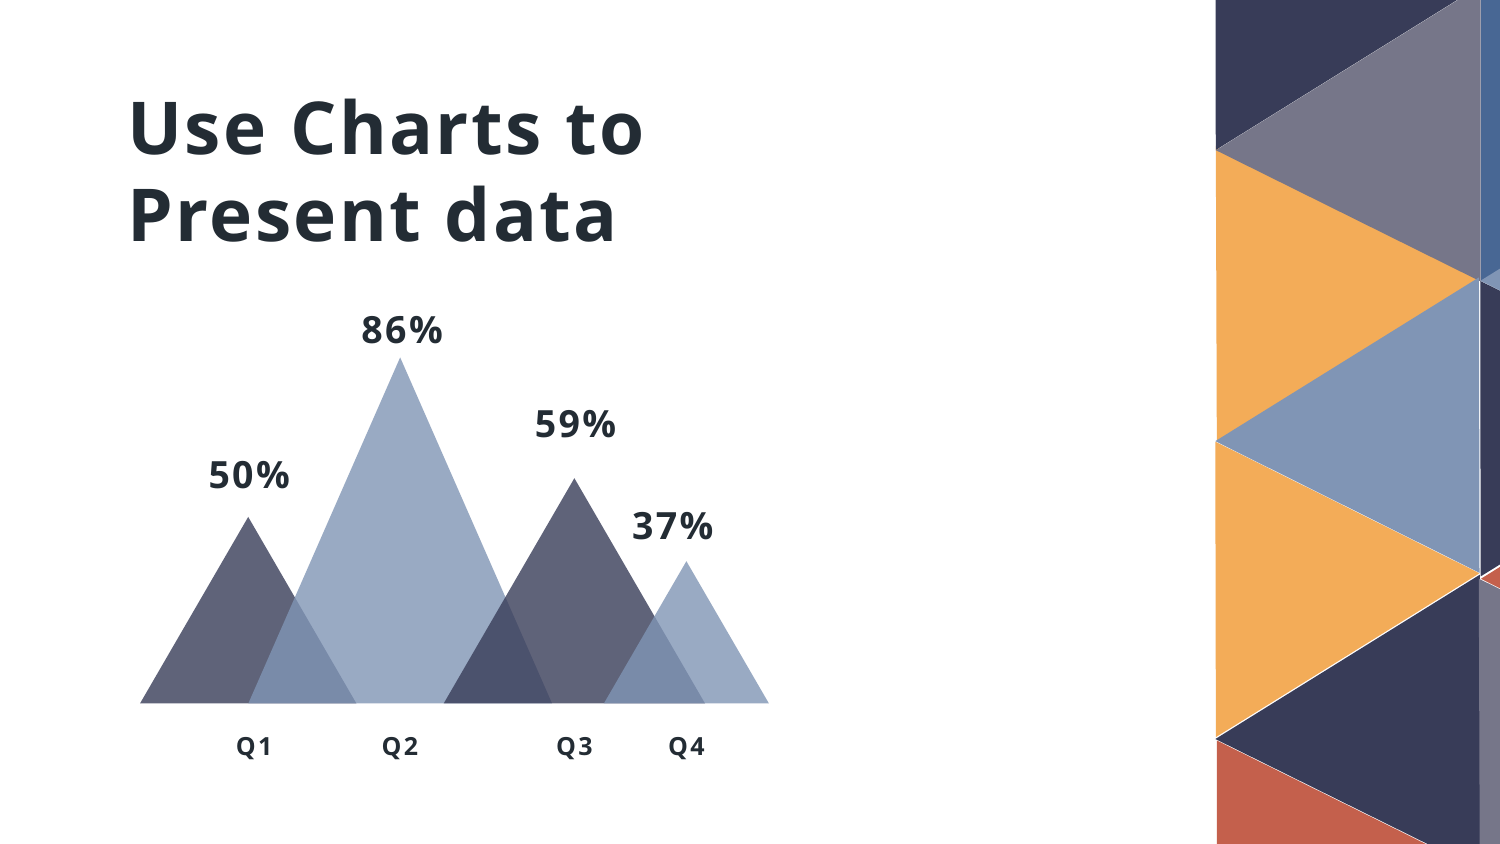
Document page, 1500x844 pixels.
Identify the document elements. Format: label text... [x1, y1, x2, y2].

text_box [138, 514, 295, 705]
text_box Use Charts to Present data [112, 73, 682, 264]
text_box [441, 476, 654, 705]
text_box Q1 [220, 723, 288, 768]
text_box Q3 [541, 723, 608, 768]
text_box Q2 [366, 723, 434, 768]
text_box 86% [346, 298, 458, 358]
text_box [602, 559, 771, 705]
text_box 37% [616, 494, 729, 555]
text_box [858, 0, 1500, 787]
text_box [246, 358, 505, 705]
text_box Q4 [653, 723, 720, 768]
text_box 59% [519, 392, 632, 453]
text_box 50% [193, 443, 305, 504]
